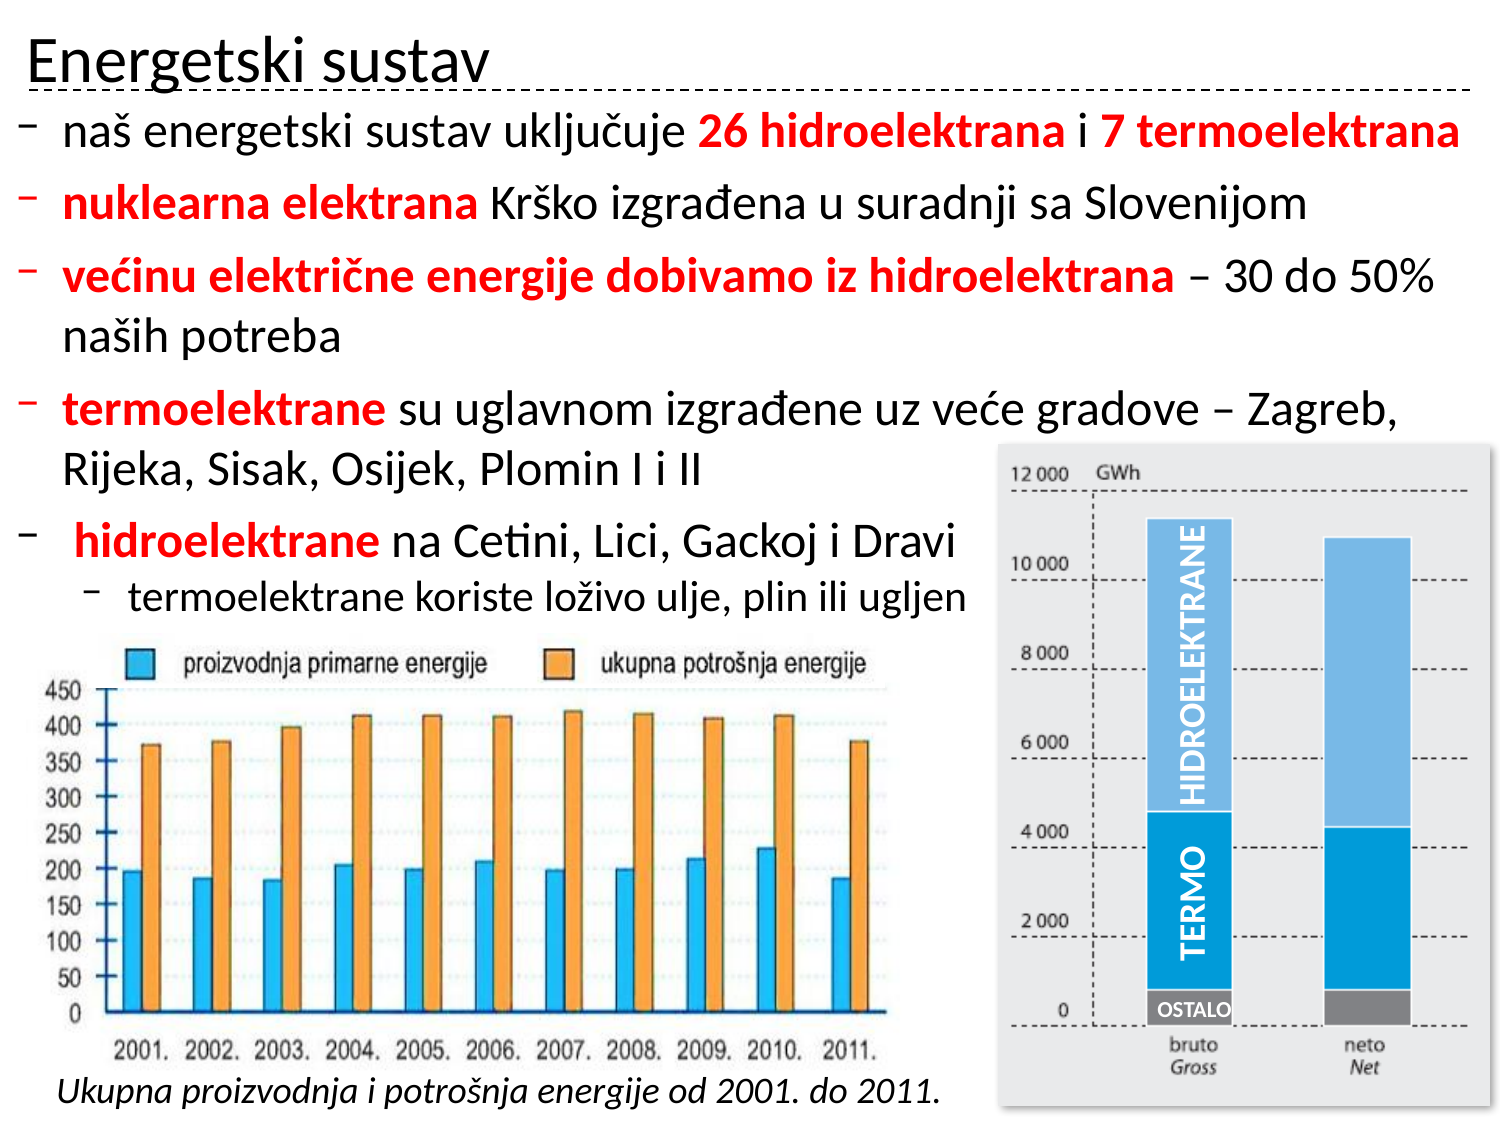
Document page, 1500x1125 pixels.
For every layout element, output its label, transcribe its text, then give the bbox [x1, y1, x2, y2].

title Energetski sustav [11, 8, 1465, 104]
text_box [26, 633, 970, 1120]
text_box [998, 444, 1491, 1107]
list naš energetski sustav uključuje 26 hidroelektrana i 7 termoelektrana nuklearna elektrana Krško izgrađena u suradnji sa Slovenijom većinu električne energije dobivamo iz hidroelektrana – 30 do 50% naših potreba termoelektrane su uglavnom izgrađene uz veće gradove – Zagreb, Rijeka, Sisak, Osijek, Plomin I i II hidroelektrane na Cetini, Lici, Gackoj i Dravi termoelektrane koriste loživo ulje, plin ili ugljen [0, 90, 1491, 634]
